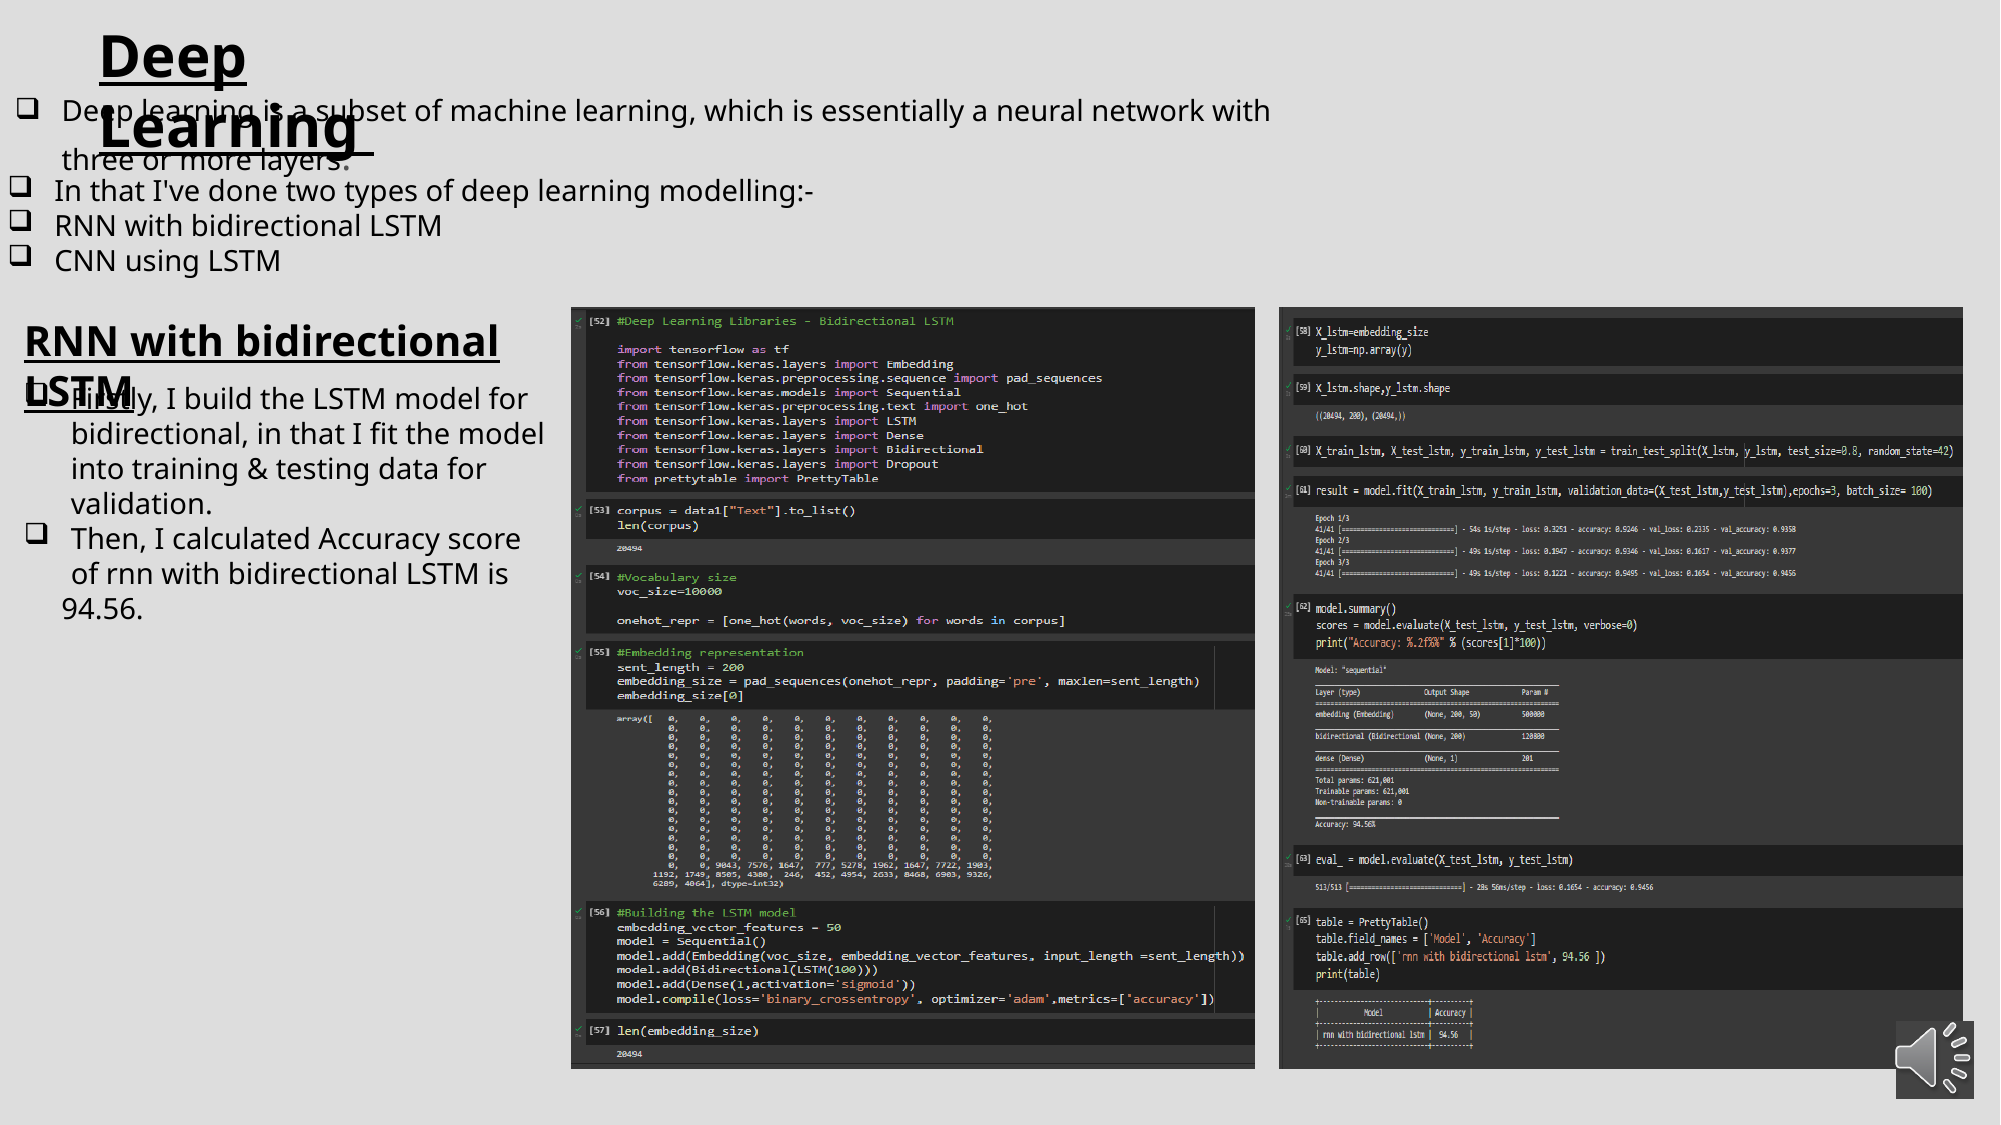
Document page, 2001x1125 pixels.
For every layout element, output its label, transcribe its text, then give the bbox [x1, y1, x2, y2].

text_box Firstly, I build the LSTM model for bidirectional, in that I fit the model into training & testing data for validation. Then, I calculated Accuracy score of rnn with bidirectional LSTM is 94.56. [9, 372, 565, 668]
picture [1279, 307, 1976, 1101]
picture [570, 307, 1256, 1070]
text_box Deep learning is a subset of machine learning, which is essentially a neural network with three or more layers. [0, 85, 1327, 185]
text_box Deep Learning [83, 11, 535, 85]
text_box RNN with bidirectional LSTM [9, 307, 568, 372]
text_box In that I've done two types of deep learning modelling:- RNN with bidirectional LSTM CNN using LSTM [0, 165, 1048, 285]
